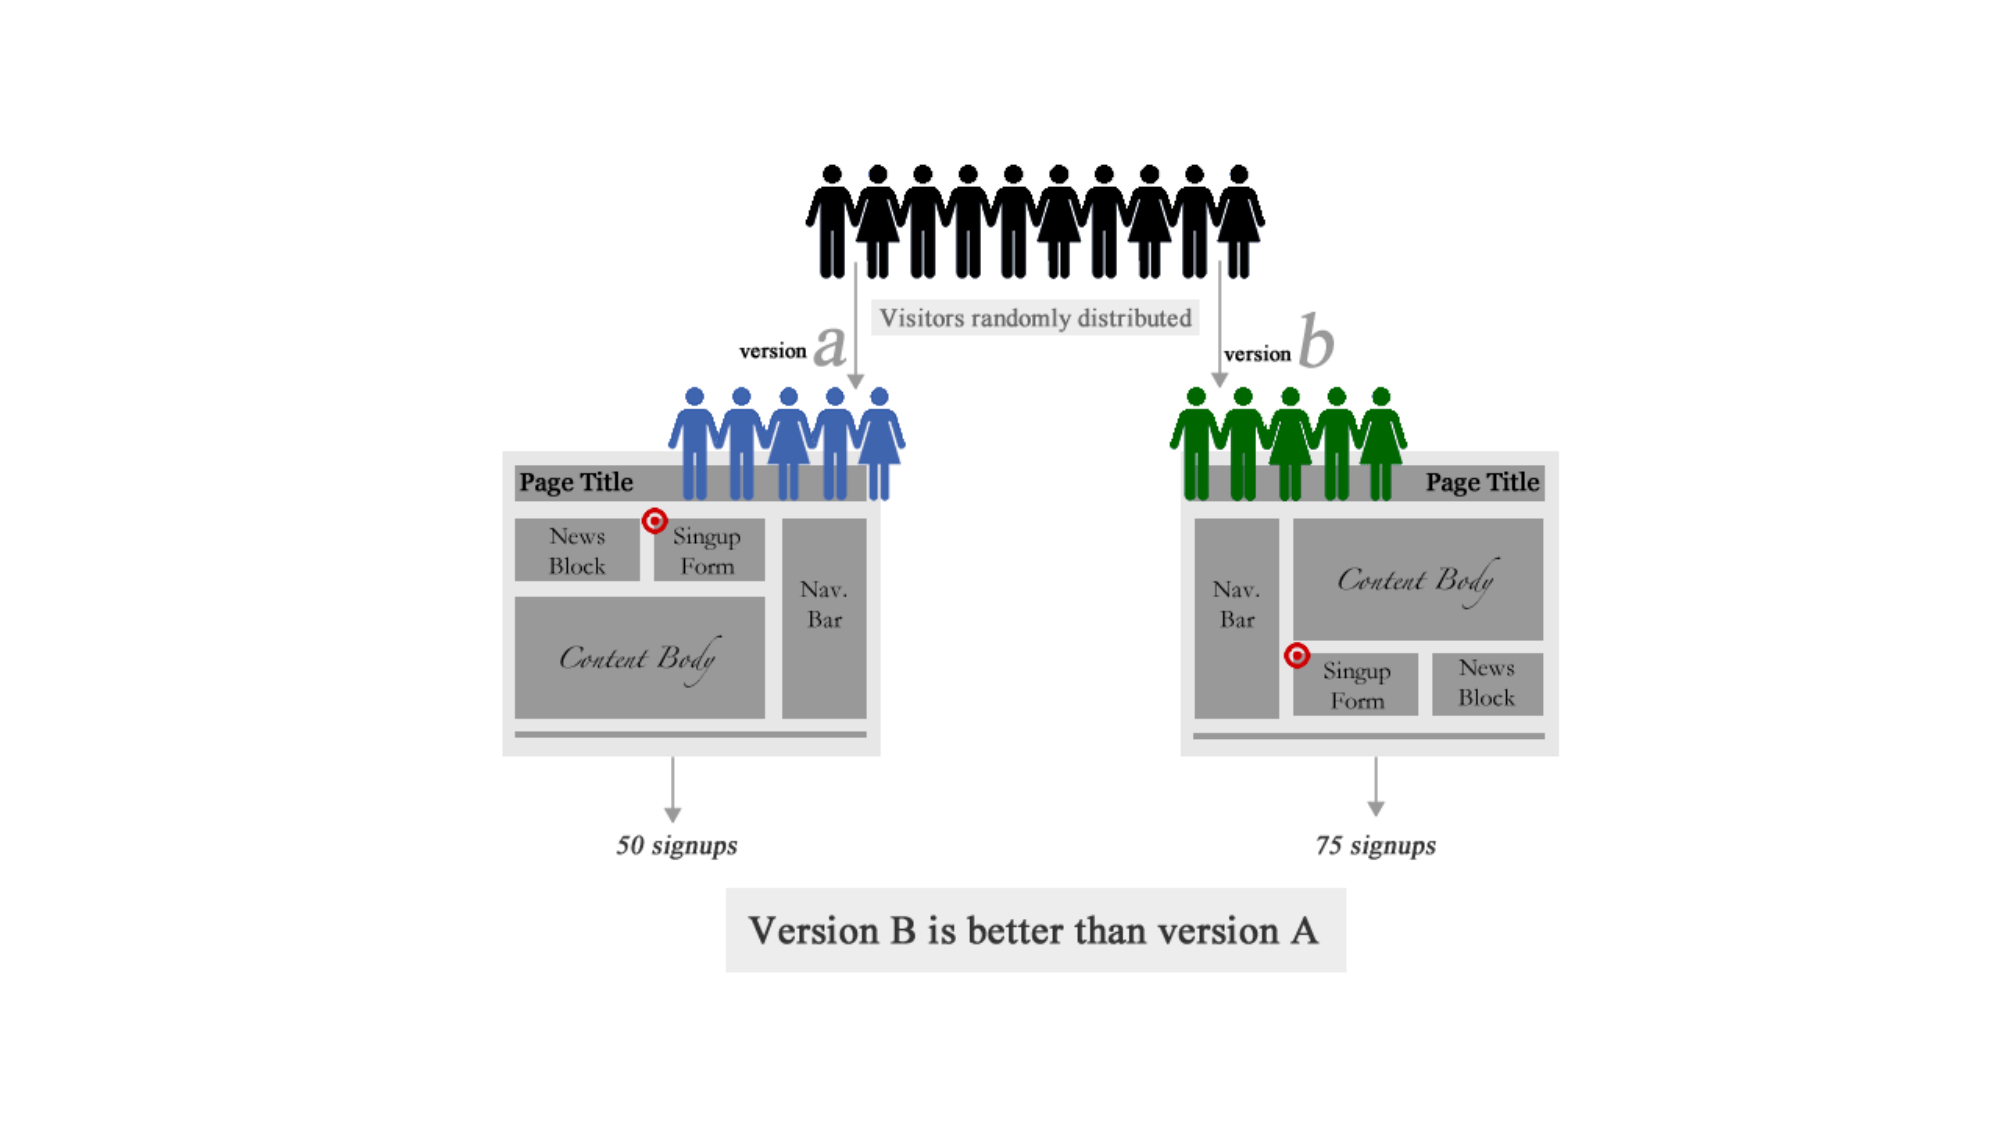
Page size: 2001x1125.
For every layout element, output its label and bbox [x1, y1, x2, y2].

picture [484, 129, 1578, 990]
